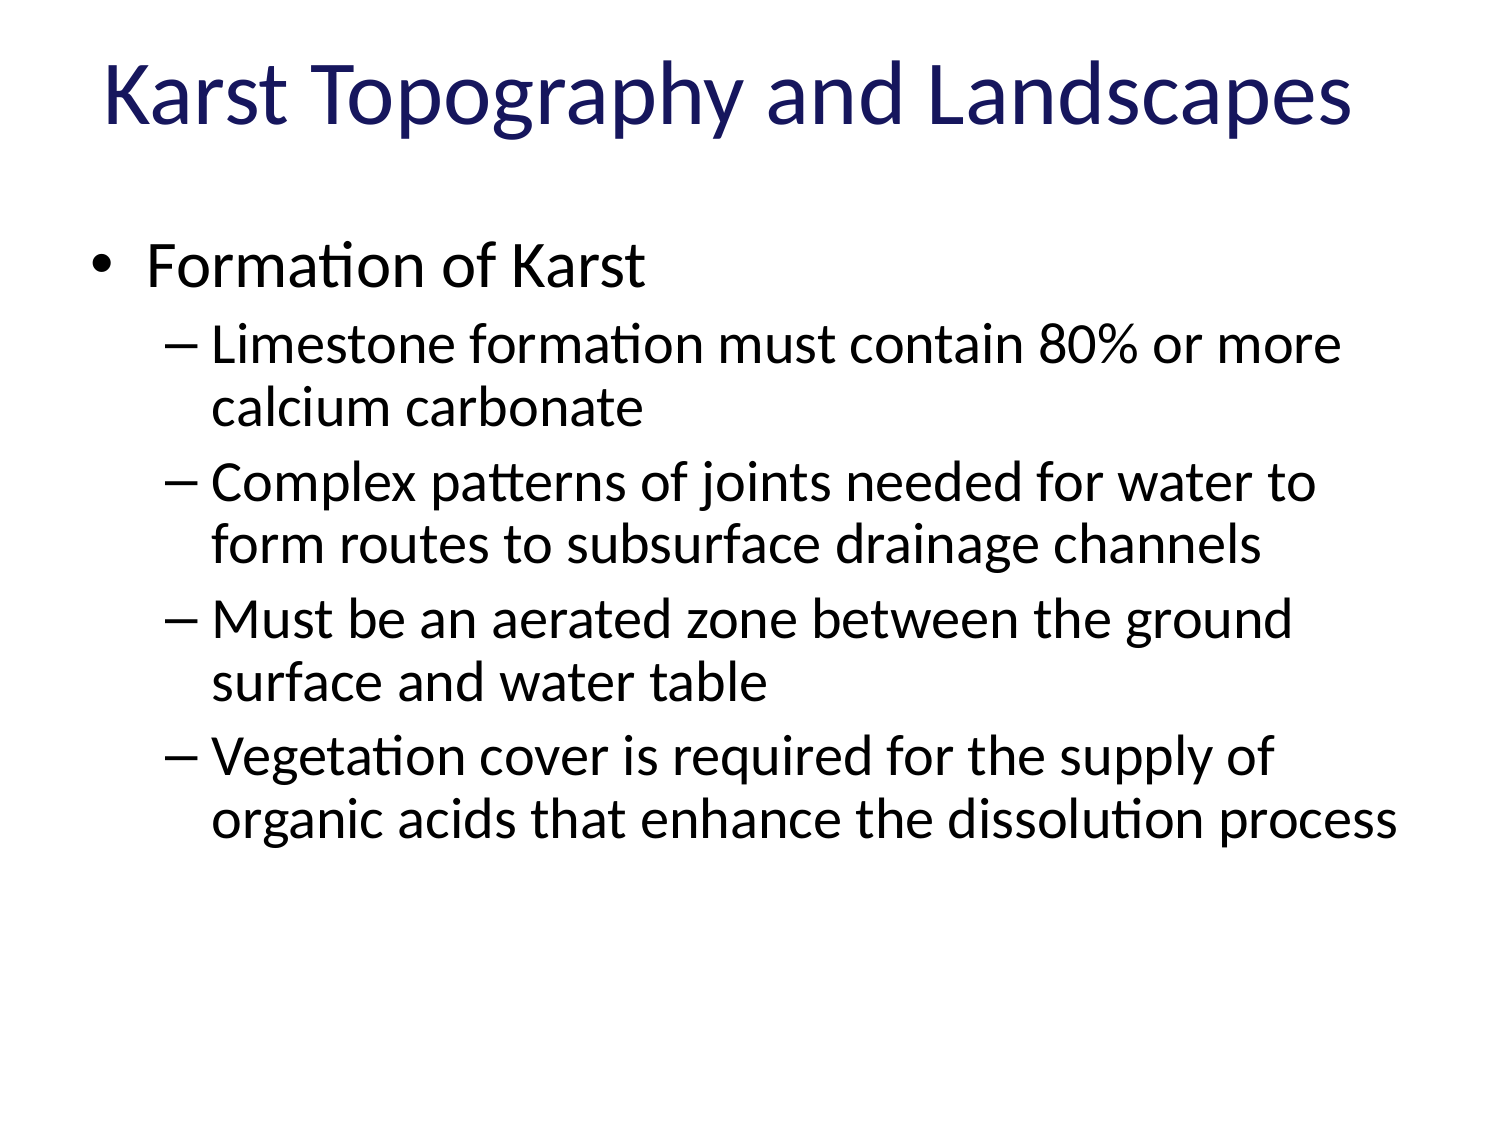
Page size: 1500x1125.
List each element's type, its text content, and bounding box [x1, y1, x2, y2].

list Formation of Karst Limestone formation must contain 80% or more calcium carbonate Complex patterns of joints needed for water to form routes to subsurface drainage channels Must be an aerated zone between the ground surface and water table Vegetation cover is required for the supply of organic acids that enhance the dissolution process [75, 222, 1425, 965]
title Karst Topography and Landscapes [0, 24, 1500, 150]
